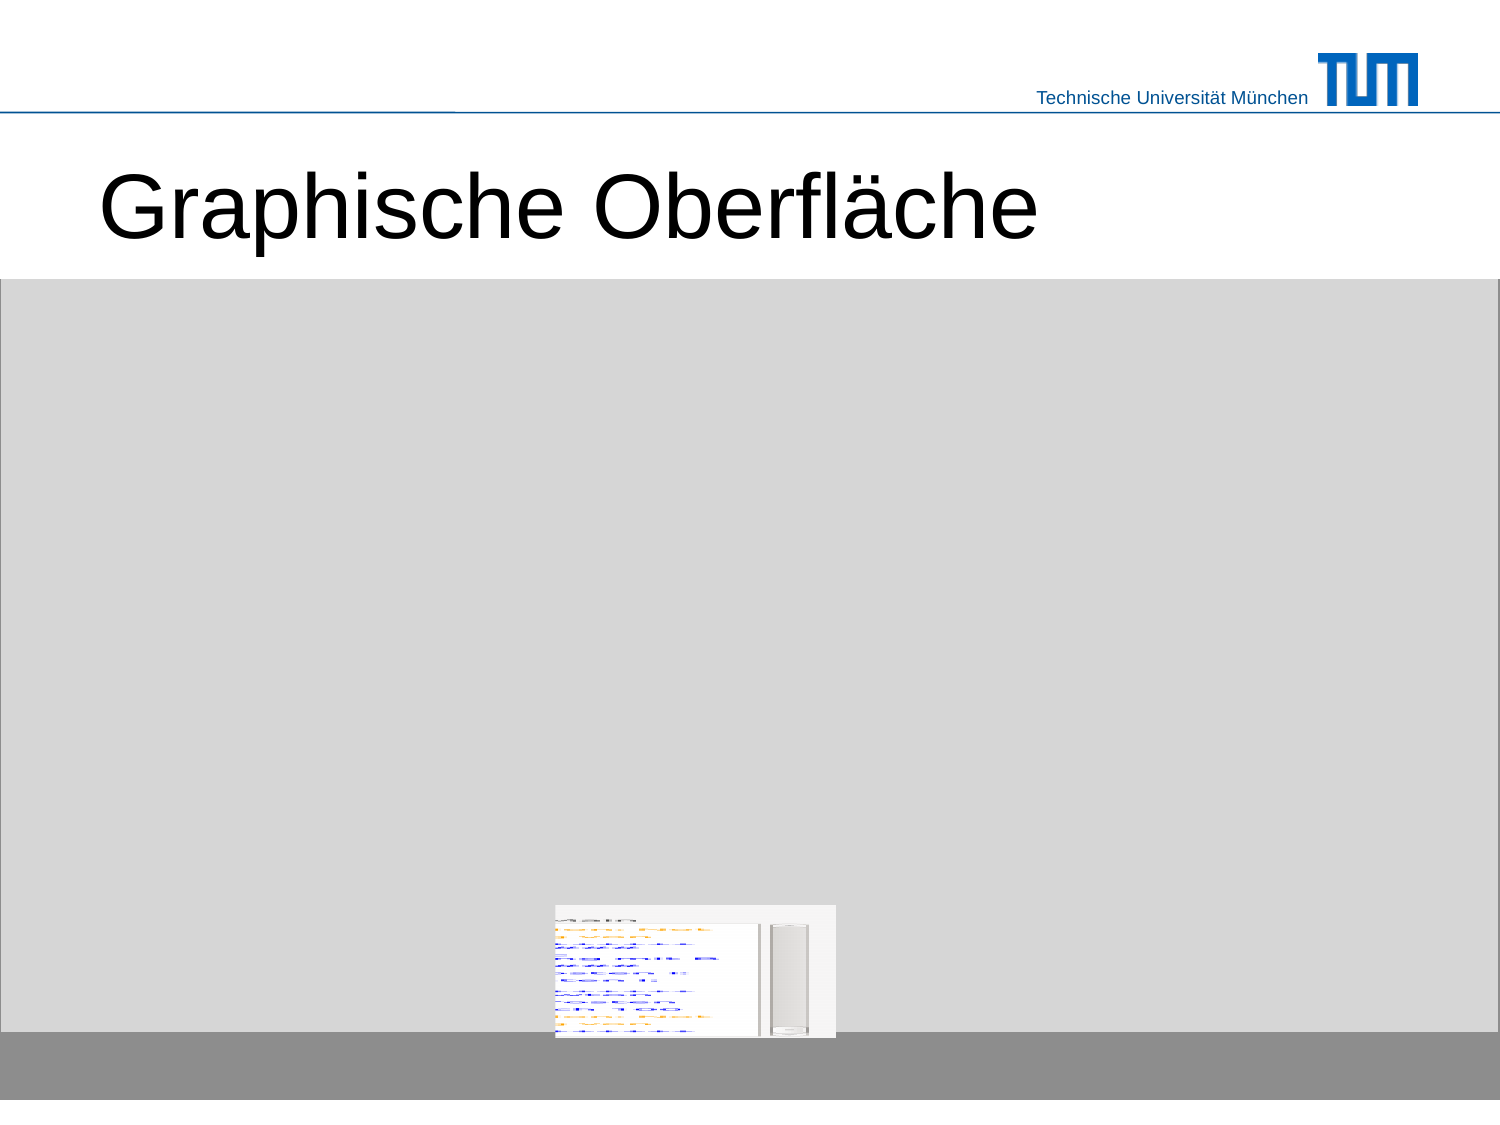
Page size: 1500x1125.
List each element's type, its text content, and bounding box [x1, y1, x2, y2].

picture [0, 278, 1500, 1100]
picture [1318, 53, 1418, 106]
text_box Graphische Oberfläche [83, 139, 1417, 238]
